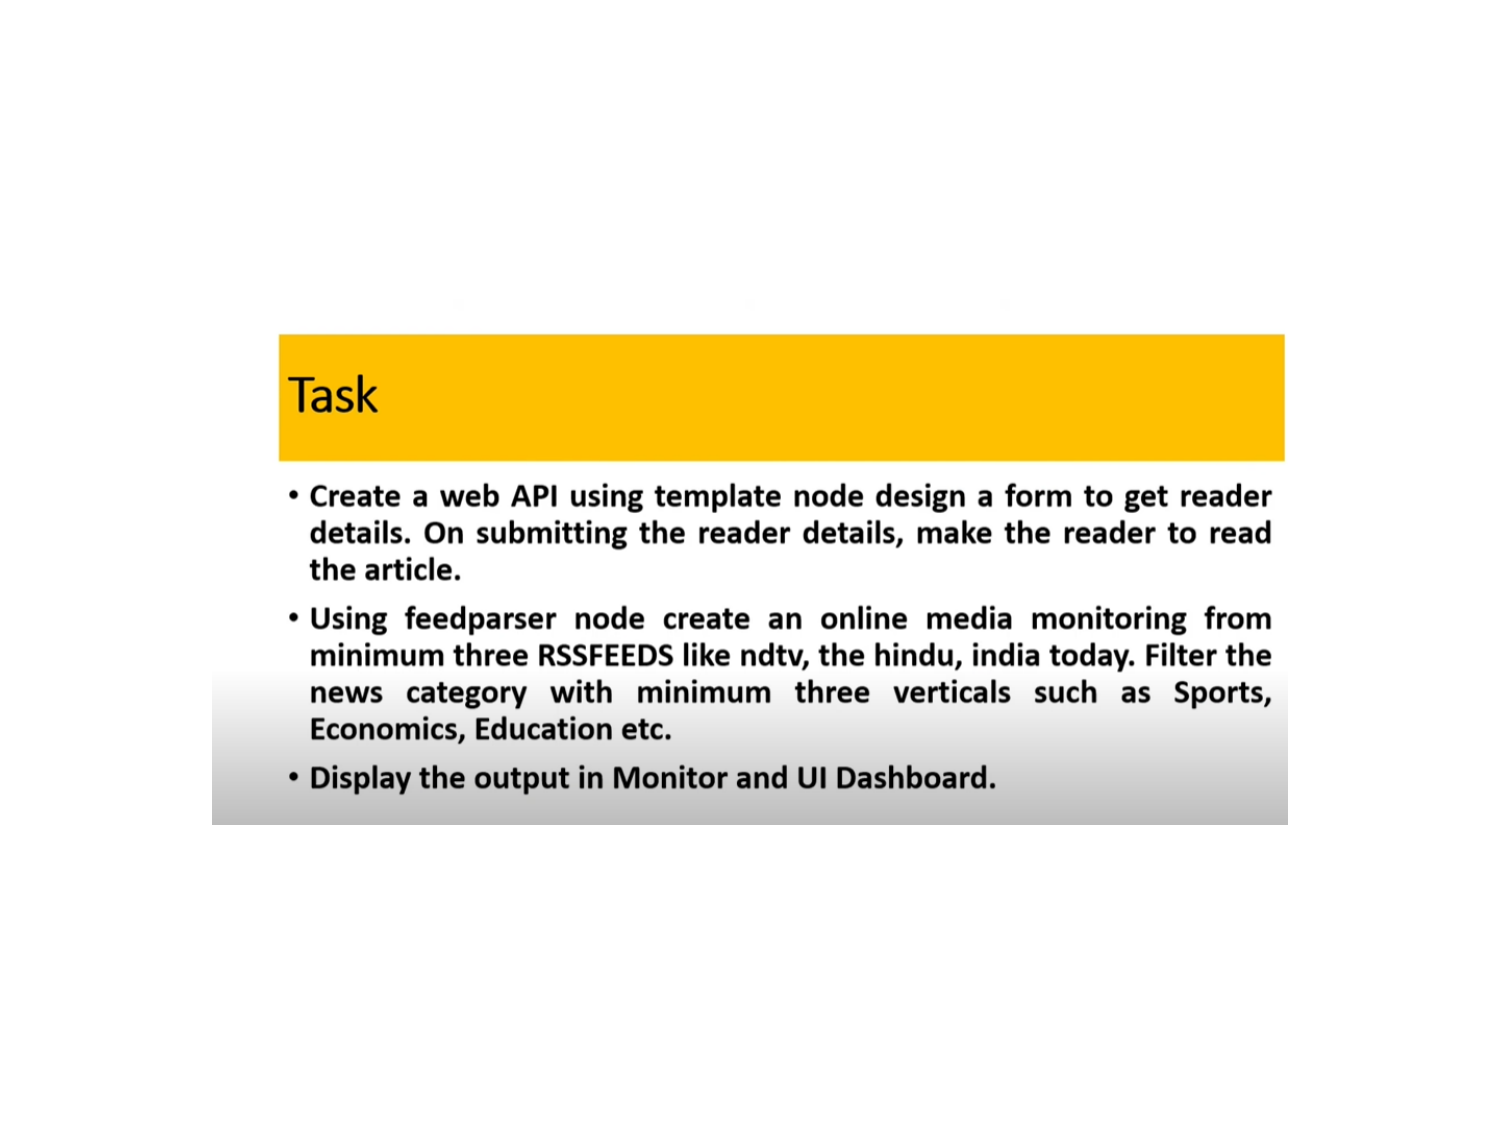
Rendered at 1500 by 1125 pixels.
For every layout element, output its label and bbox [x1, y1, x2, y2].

picture [211, 299, 1289, 826]
